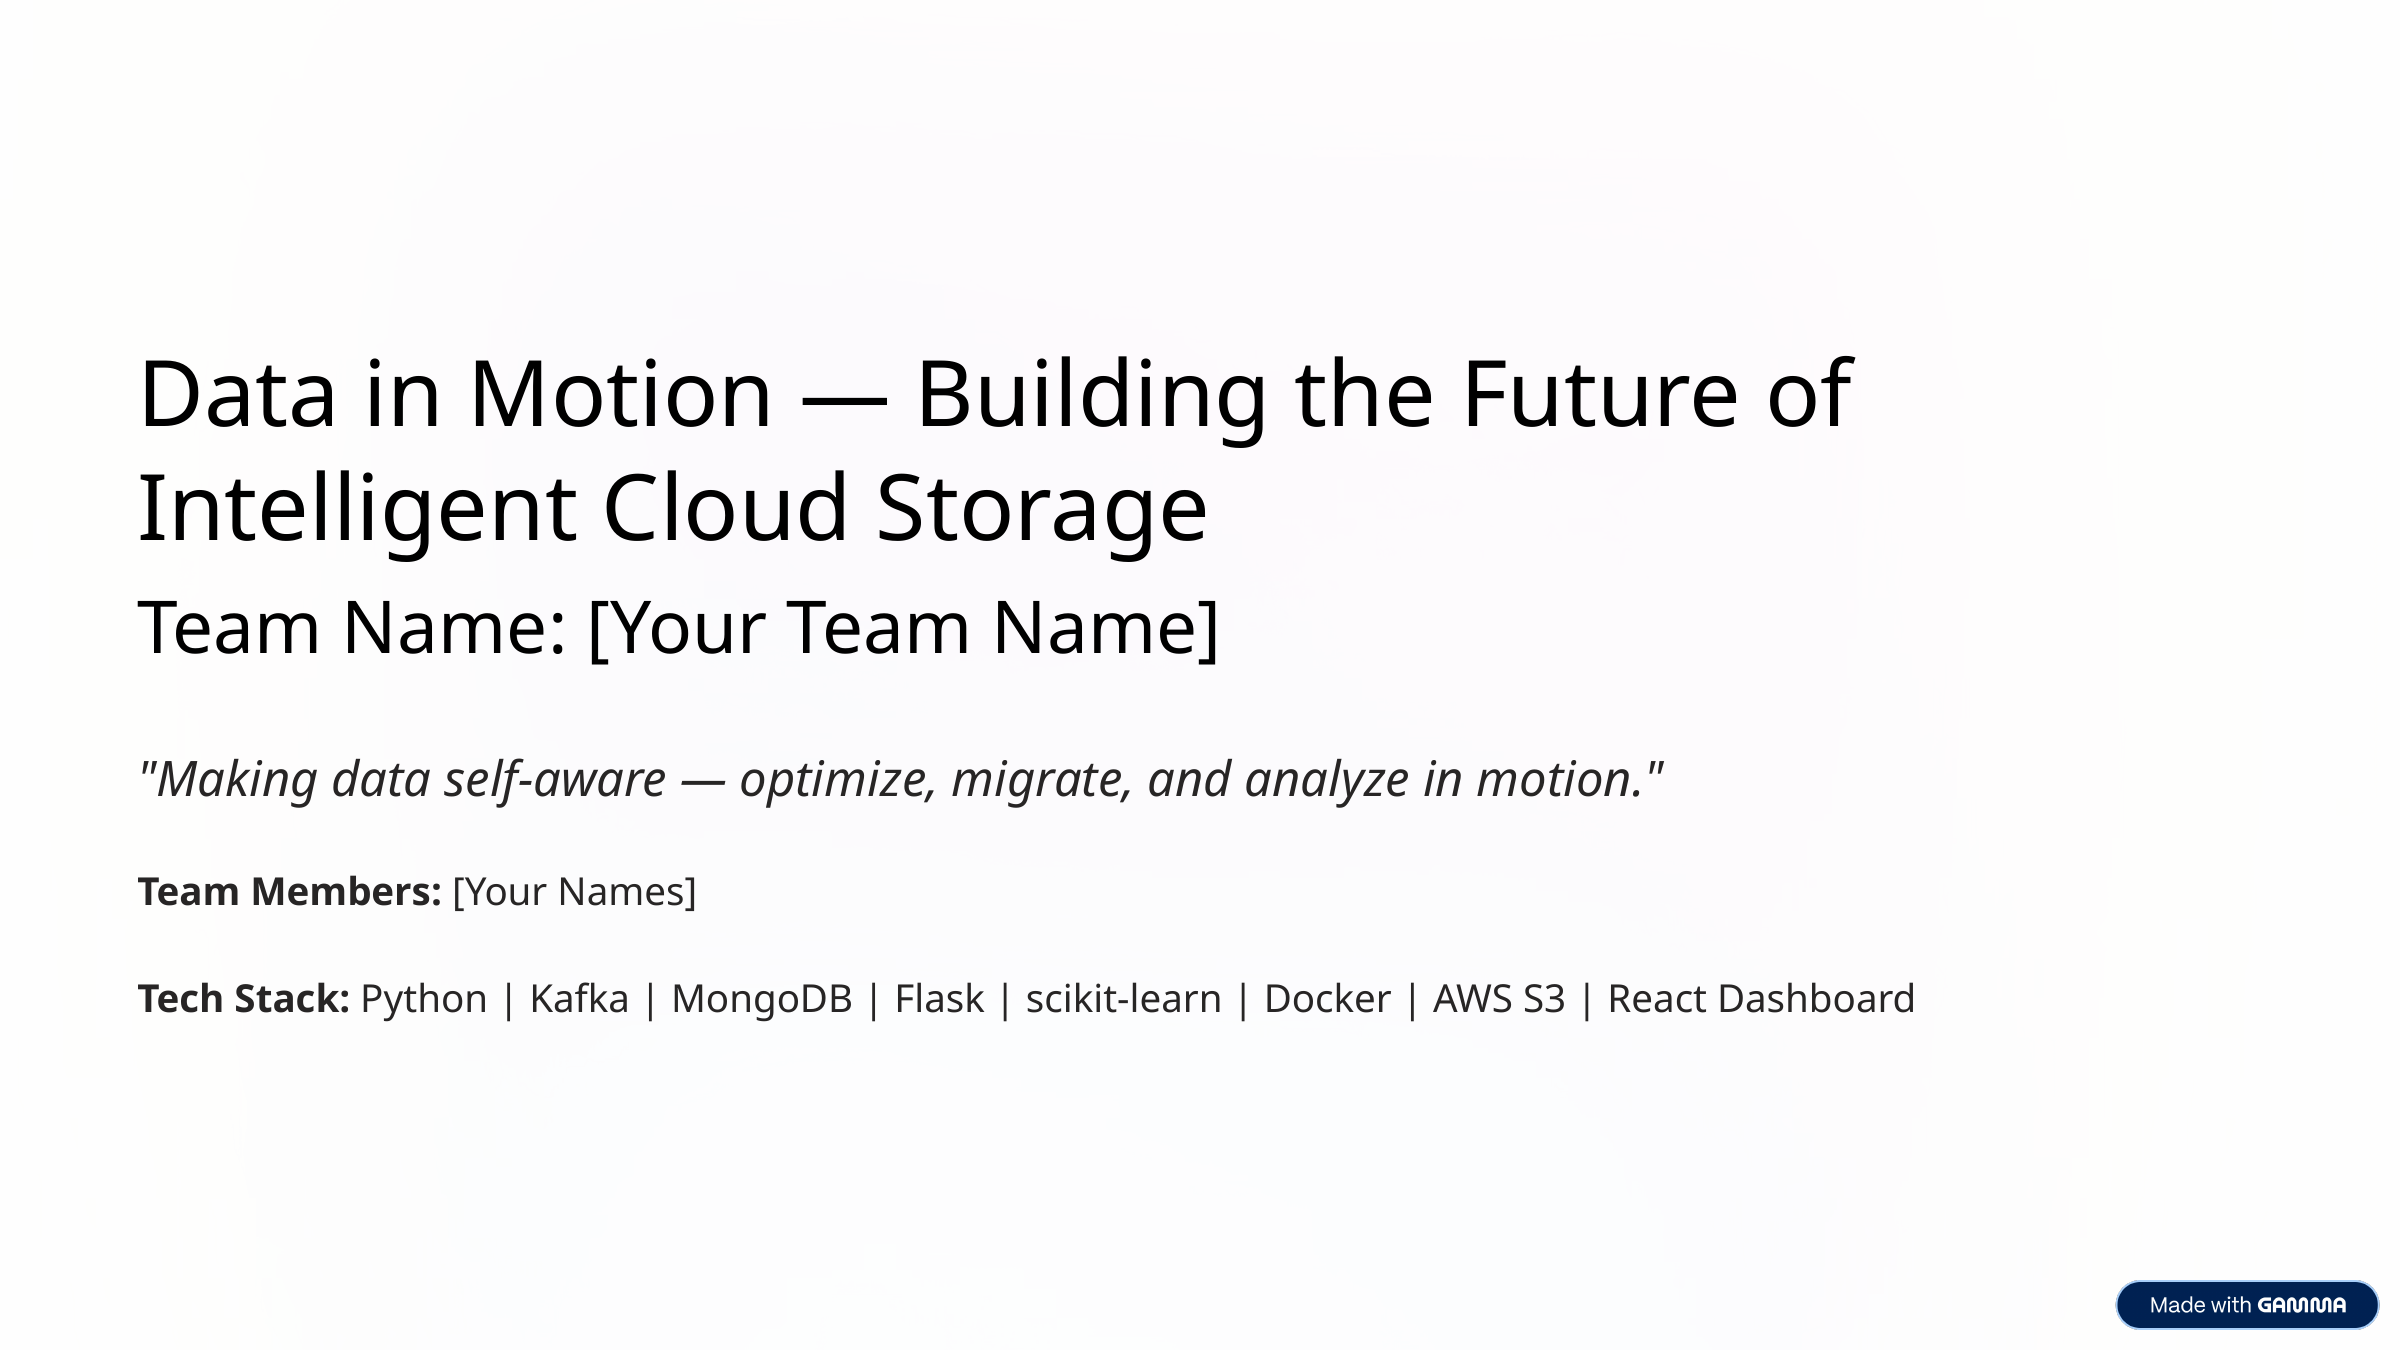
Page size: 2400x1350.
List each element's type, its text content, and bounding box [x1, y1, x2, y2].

text_box Team Name: [Your Team Name] [137, 576, 1250, 669]
picture [2106, 1271, 2389, 1339]
text_box "Making data self-aware — optimize, migrate, and analyze in motion." [137, 727, 2263, 807]
text_box Team Members: [Your Names] [137, 850, 2263, 914]
text_box Tech Stack: Python | Kafka | MongoDB | Flask | scikit-learn | Docker | AWS S3 | React Dashboard [137, 957, 2263, 1021]
text_box Data in Motion — Building the Future of Intelligent Cloud Storage [137, 329, 2263, 561]
